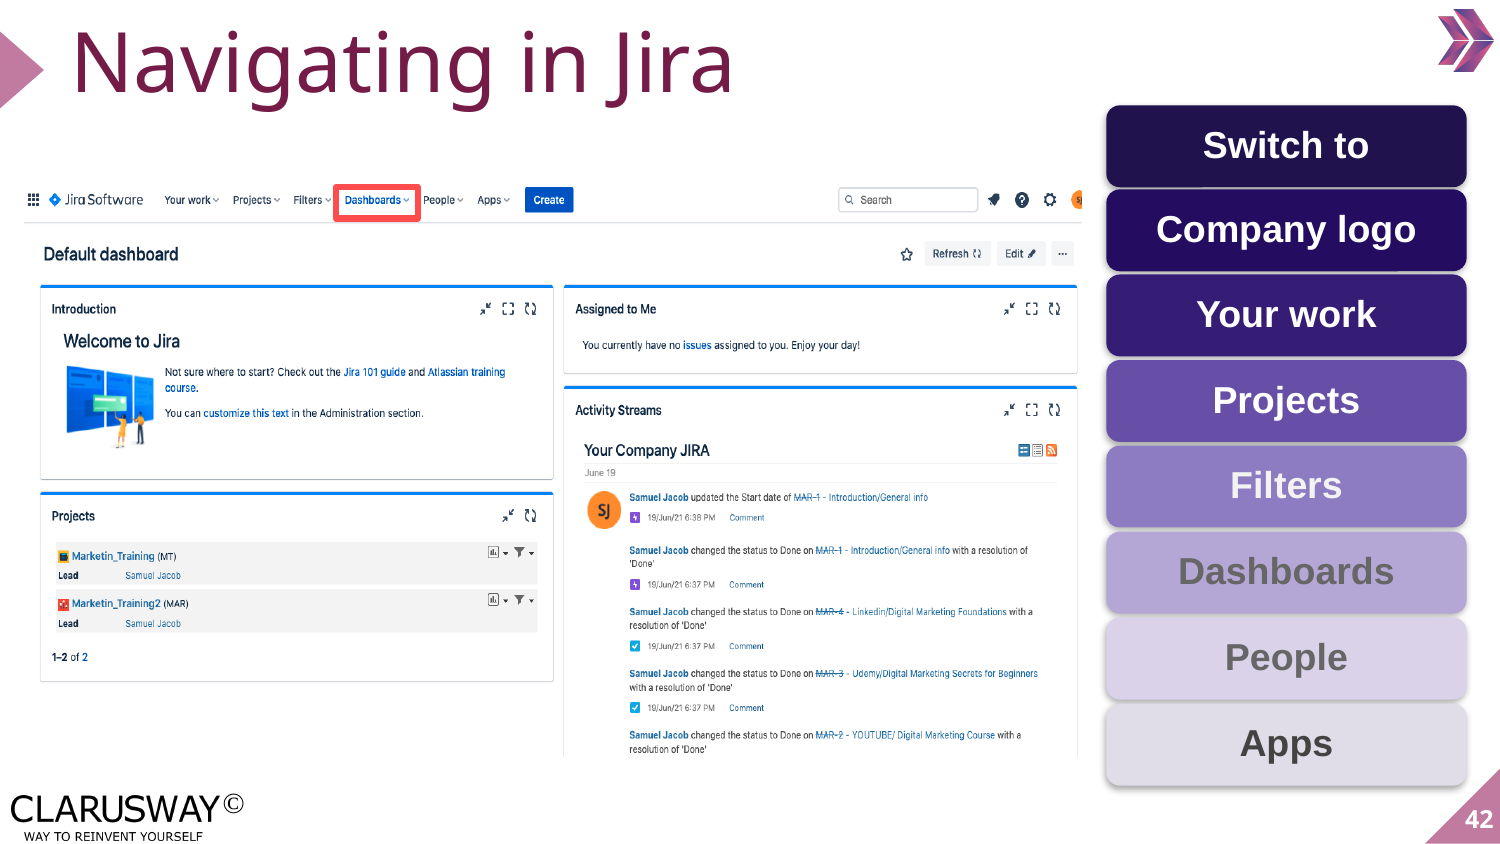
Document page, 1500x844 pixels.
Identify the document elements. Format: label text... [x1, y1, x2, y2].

text_box [1110, 524, 1462, 528]
text_box Switch to [1109, 109, 1463, 184]
text_box [1110, 622, 1467, 700]
text_box [1110, 360, 1467, 442]
text_box [1111, 353, 1462, 357]
text_box [1110, 536, 1467, 614]
text_box Company logo [1109, 193, 1463, 268]
picture [1438, 9, 1494, 72]
text_box [1110, 105, 1467, 183]
text_box Filters [1109, 449, 1463, 524]
text_box [1111, 268, 1462, 272]
text_box [1110, 274, 1467, 352]
text_box Projects [1109, 364, 1463, 438]
slide_number ‹#› [1418, 760, 1494, 838]
text_box Your work [1109, 278, 1463, 353]
text_box People [1109, 621, 1463, 696]
title Navigating in Jira [70, 28, 997, 132]
picture [11, 795, 220, 841]
picture [24, 181, 1082, 757]
text_box Apps [1109, 707, 1463, 782]
text_box [1110, 445, 1462, 449]
text_box [1111, 703, 1462, 707]
text_box [1463, 449, 1467, 524]
text_box [1111, 617, 1462, 621]
text_box Dashboards [1109, 535, 1463, 610]
text_box [1111, 531, 1462, 535]
text_box [1110, 708, 1467, 786]
text_box [1111, 184, 1462, 188]
text_box [1110, 189, 1467, 267]
